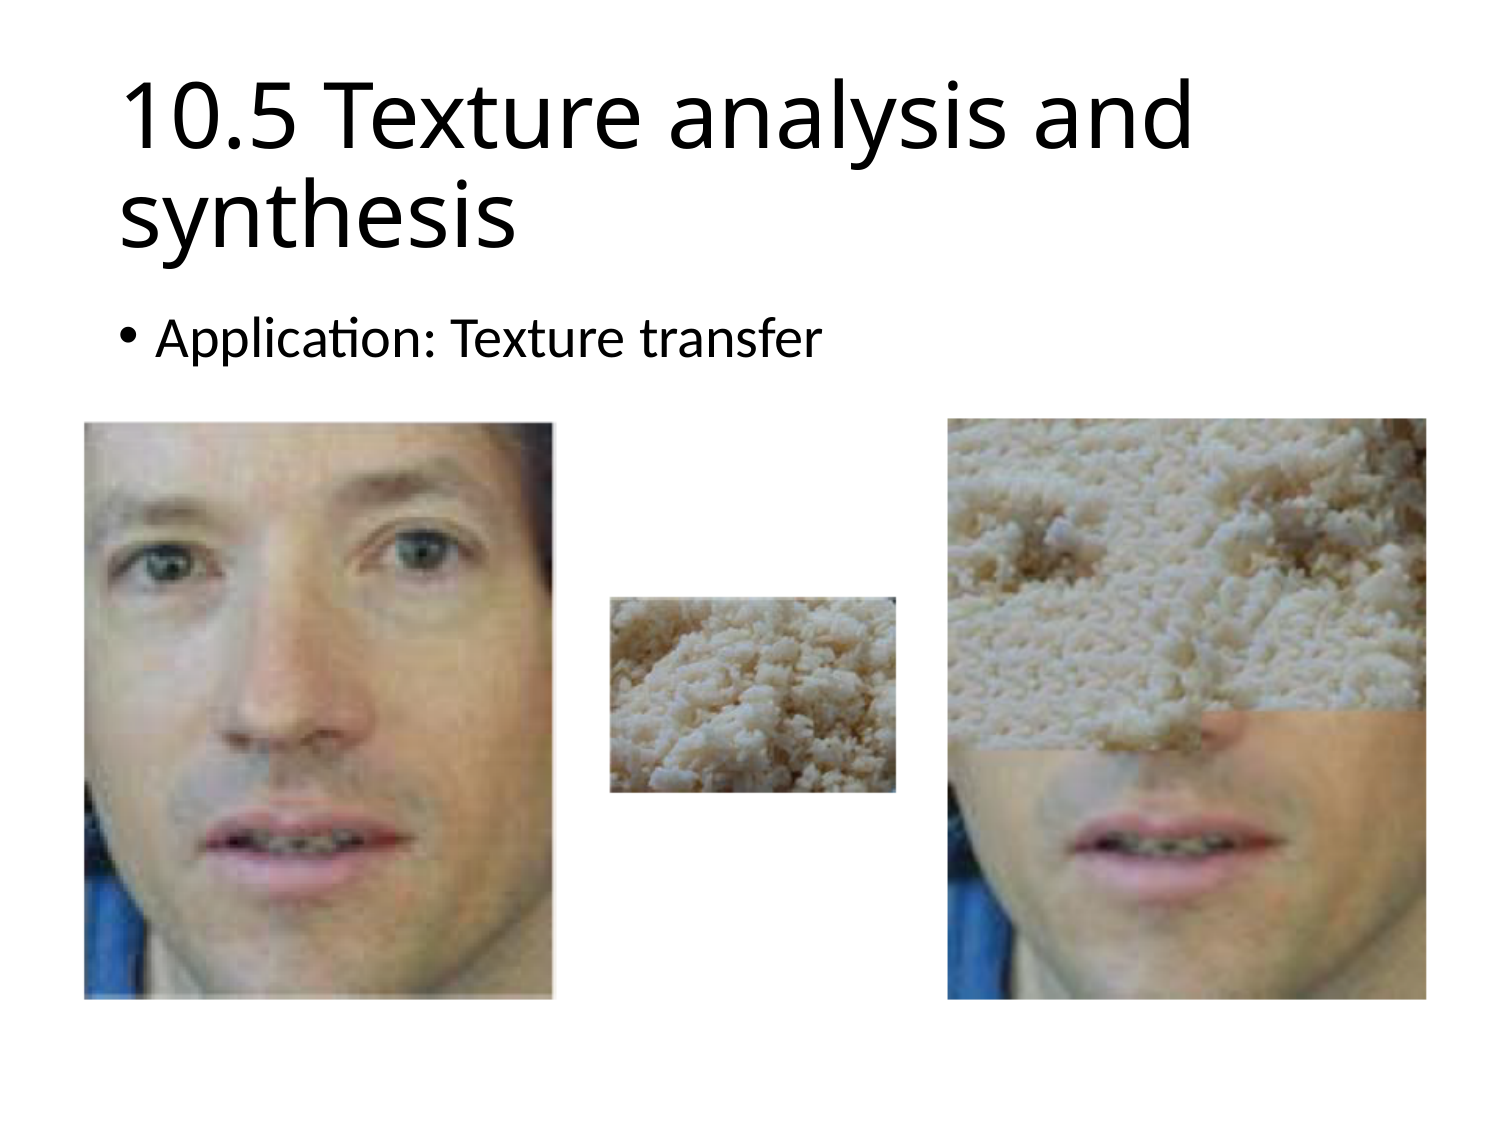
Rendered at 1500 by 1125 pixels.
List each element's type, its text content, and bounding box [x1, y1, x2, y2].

picture [61, 403, 1439, 1014]
list Application: Texture transfer [103, 299, 1397, 403]
title 10.5 Texture analysis and synthesis [103, 59, 1477, 278]
